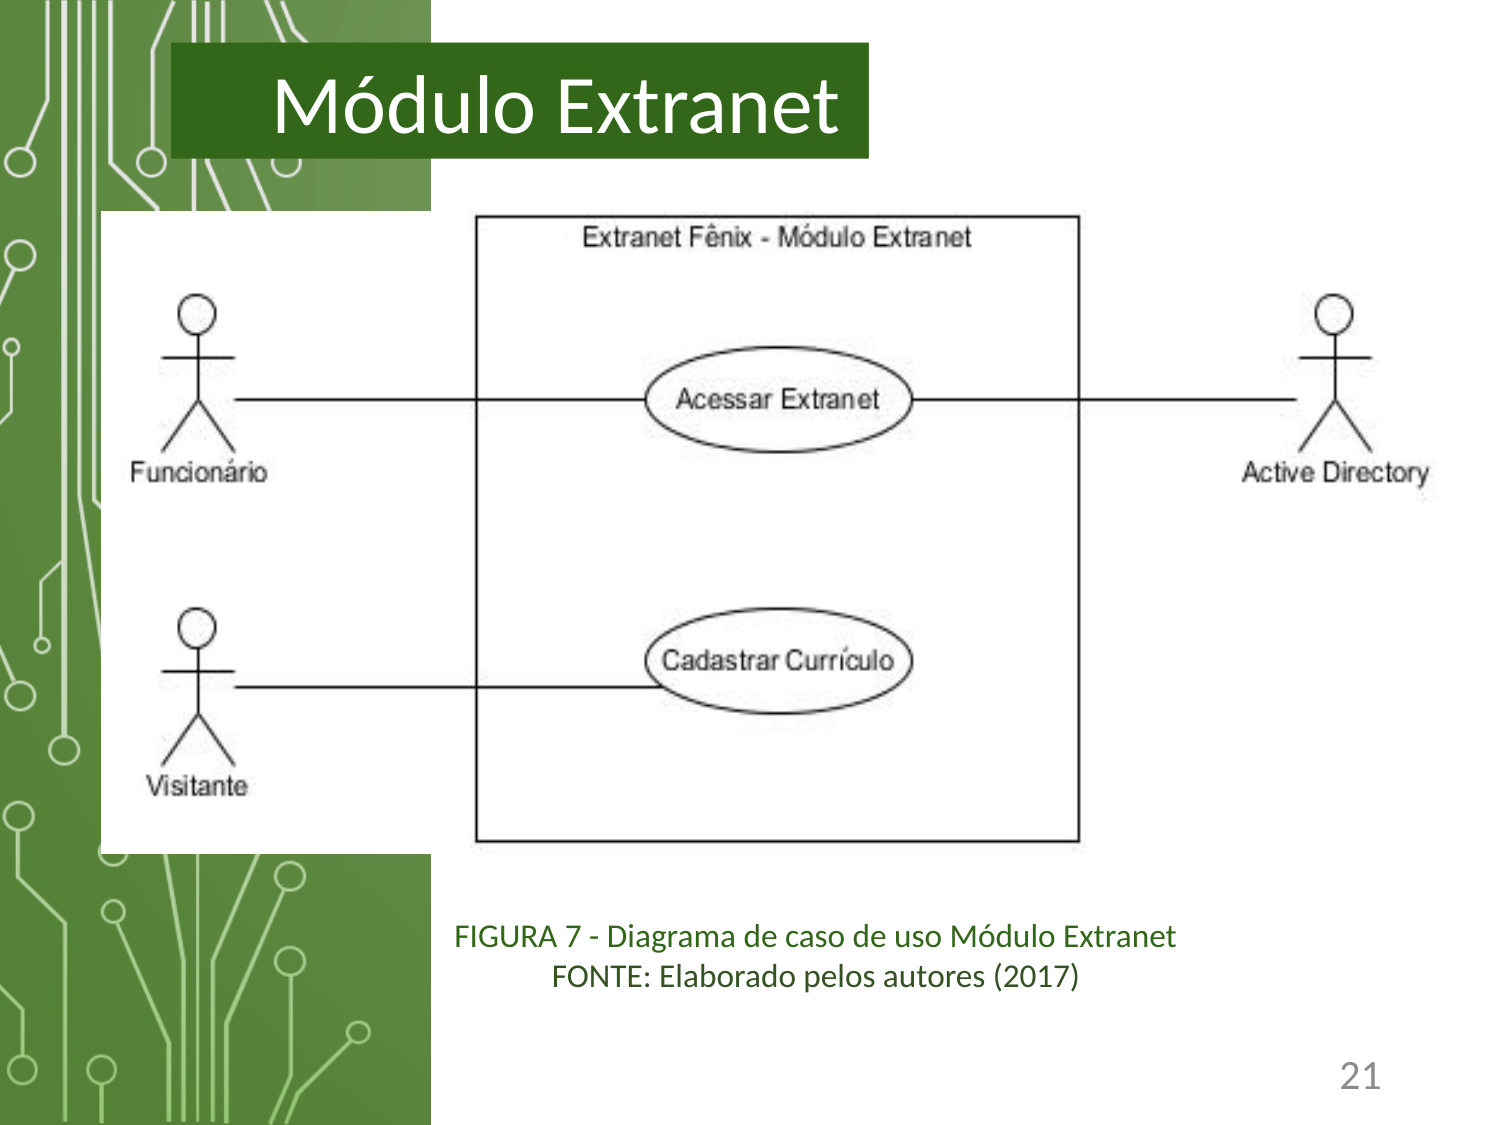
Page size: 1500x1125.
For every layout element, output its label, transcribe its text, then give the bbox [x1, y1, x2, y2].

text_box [171, 42, 869, 159]
text_box FIGURA 7 - Diagrama de caso de uso Módulo Extranet FONTE: Elaborado pelos autores (2017) [431, 906, 1263, 1047]
slide_number 21 [1059, 1042, 1397, 1103]
picture [0, 0, 1463, 1125]
